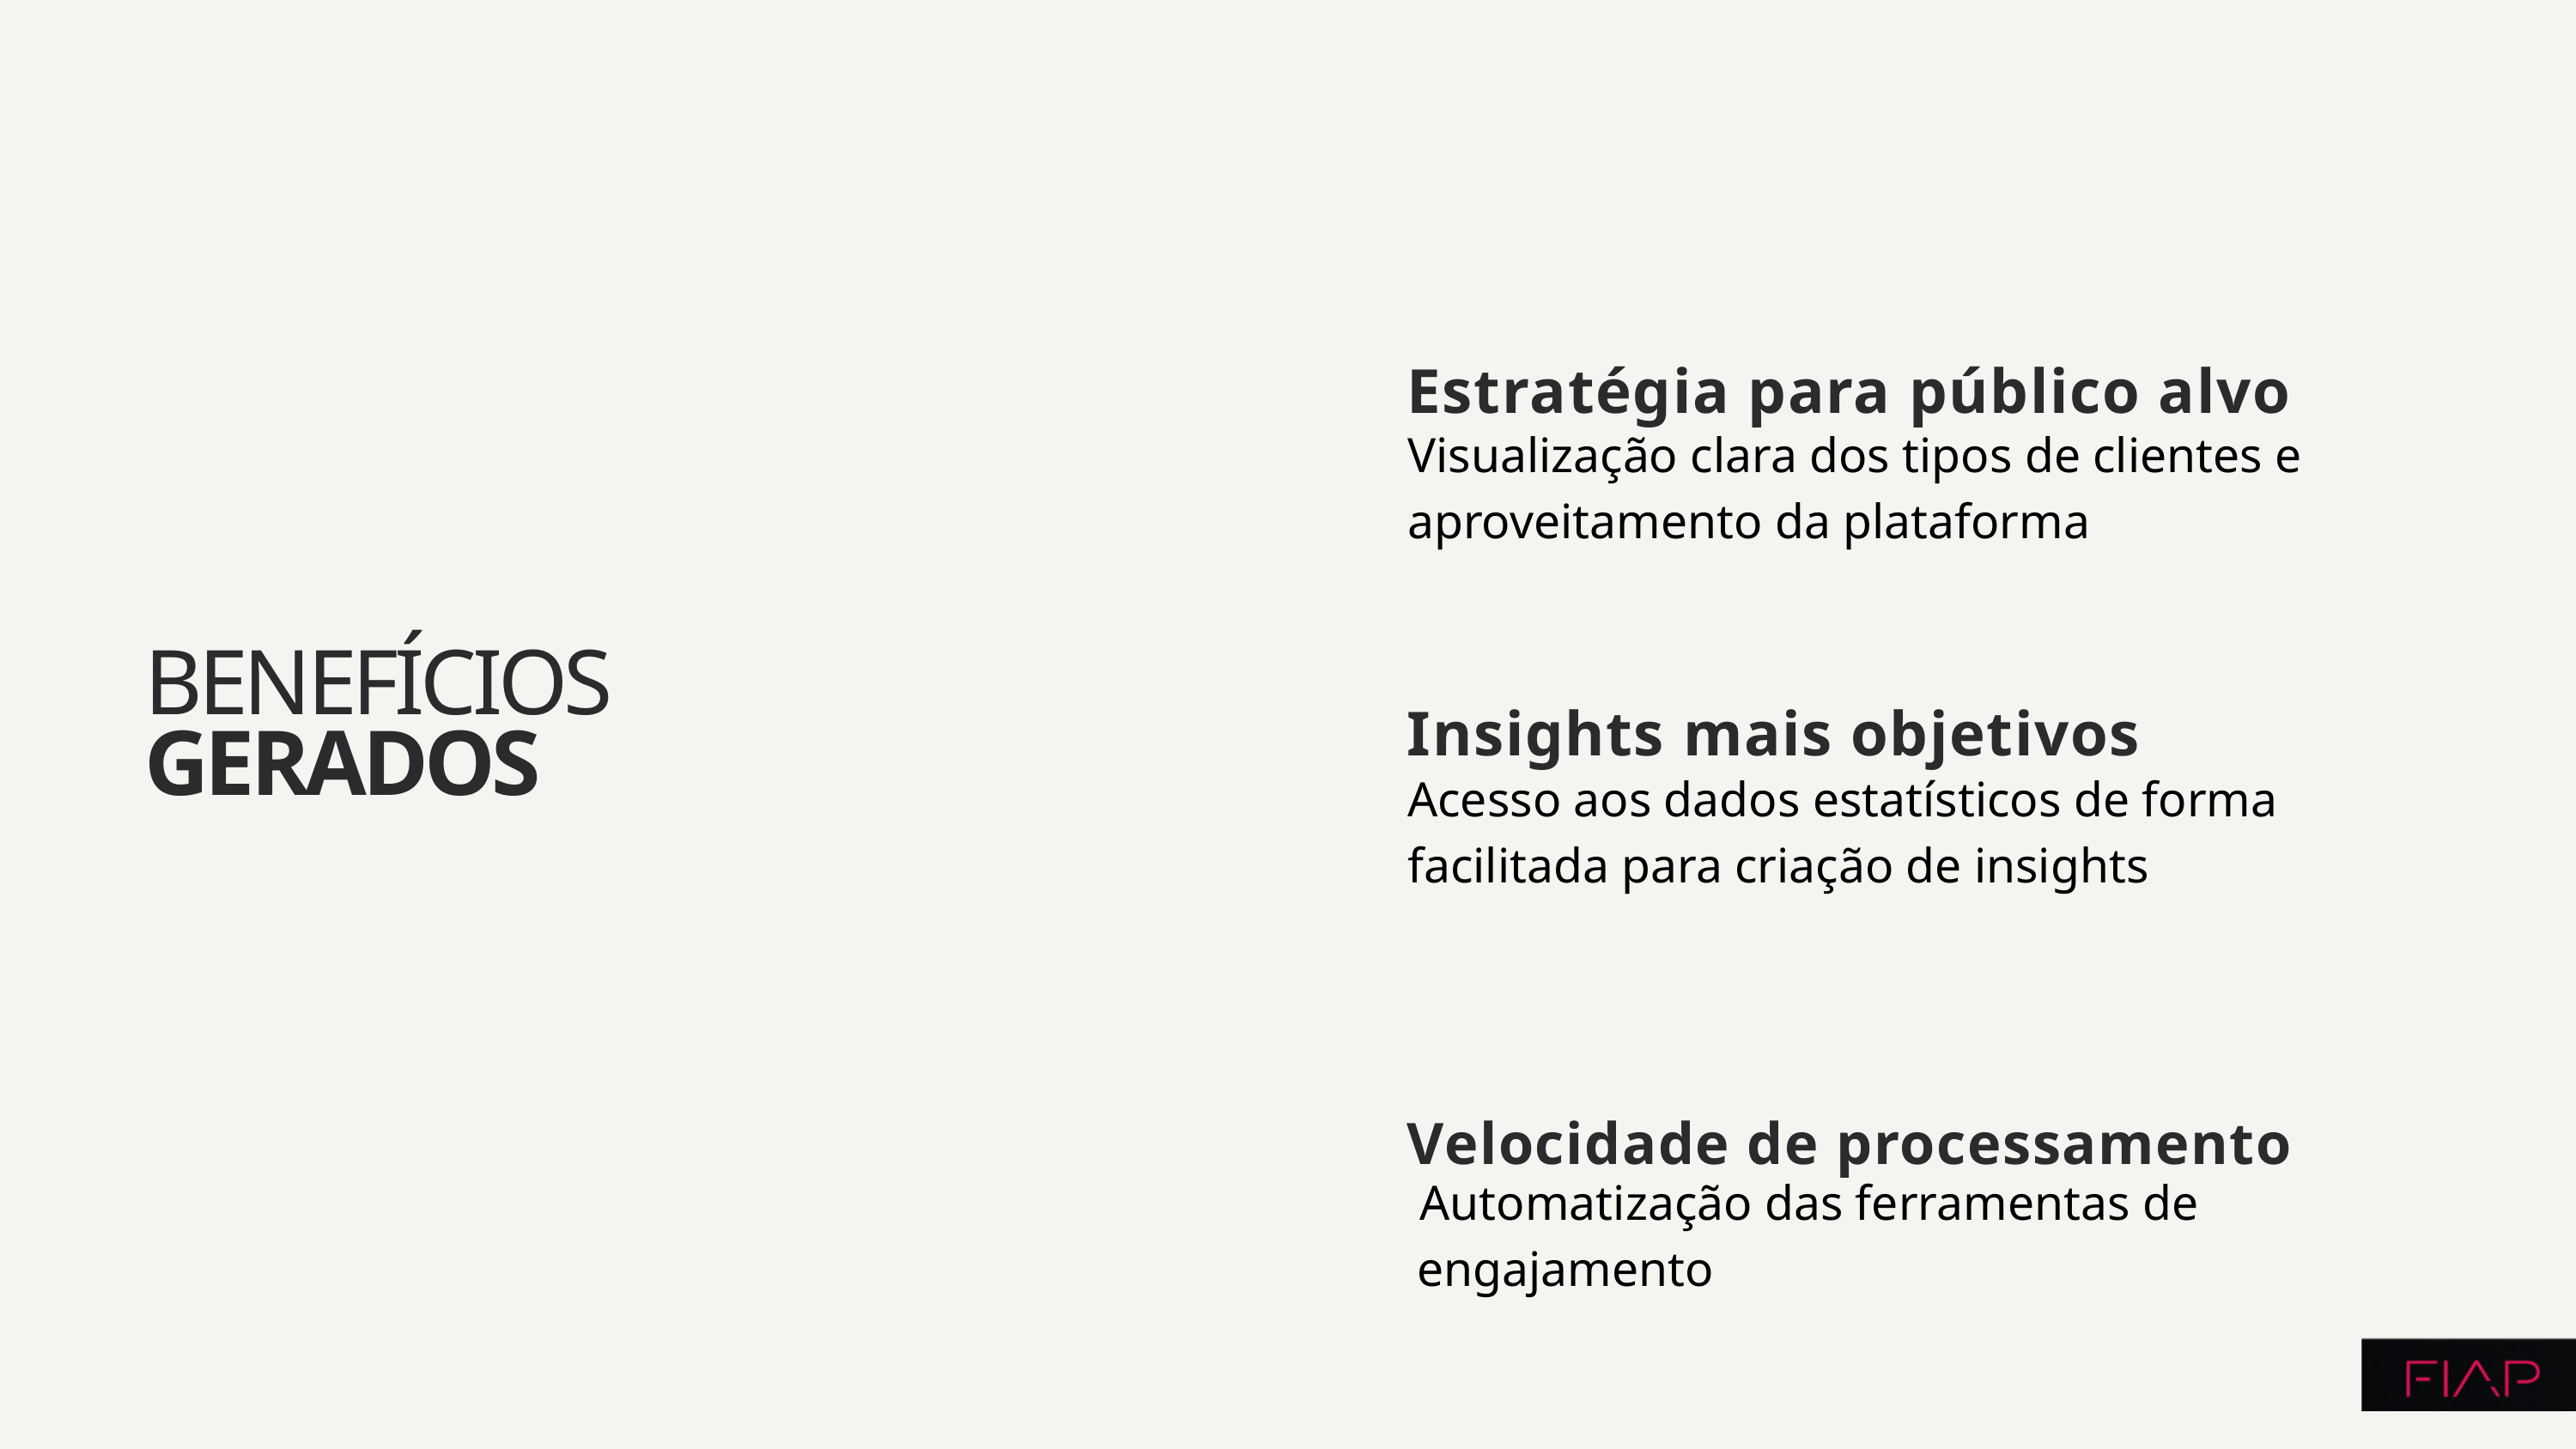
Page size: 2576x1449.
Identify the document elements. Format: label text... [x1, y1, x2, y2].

text_box Velocidade de processamento [1407, 1074, 2362, 1176]
text_box Estratégia para público alvo [1407, 317, 2362, 426]
text_box Insights mais objetivos [1407, 659, 2362, 768]
text_box [2361, 1337, 2576, 1411]
text_box BENEFÍCIOS GERADOS [144, 652, 939, 813]
text_box Automatização das ferramentas de engajamento [1417, 1176, 2202, 1296]
text_box Visualização clara dos tipos de clientes e aproveitamento da plataforma [1407, 415, 2549, 549]
text_box Acesso aos dados estatísticos de forma facilitada para criação de insights [1407, 759, 2432, 893]
